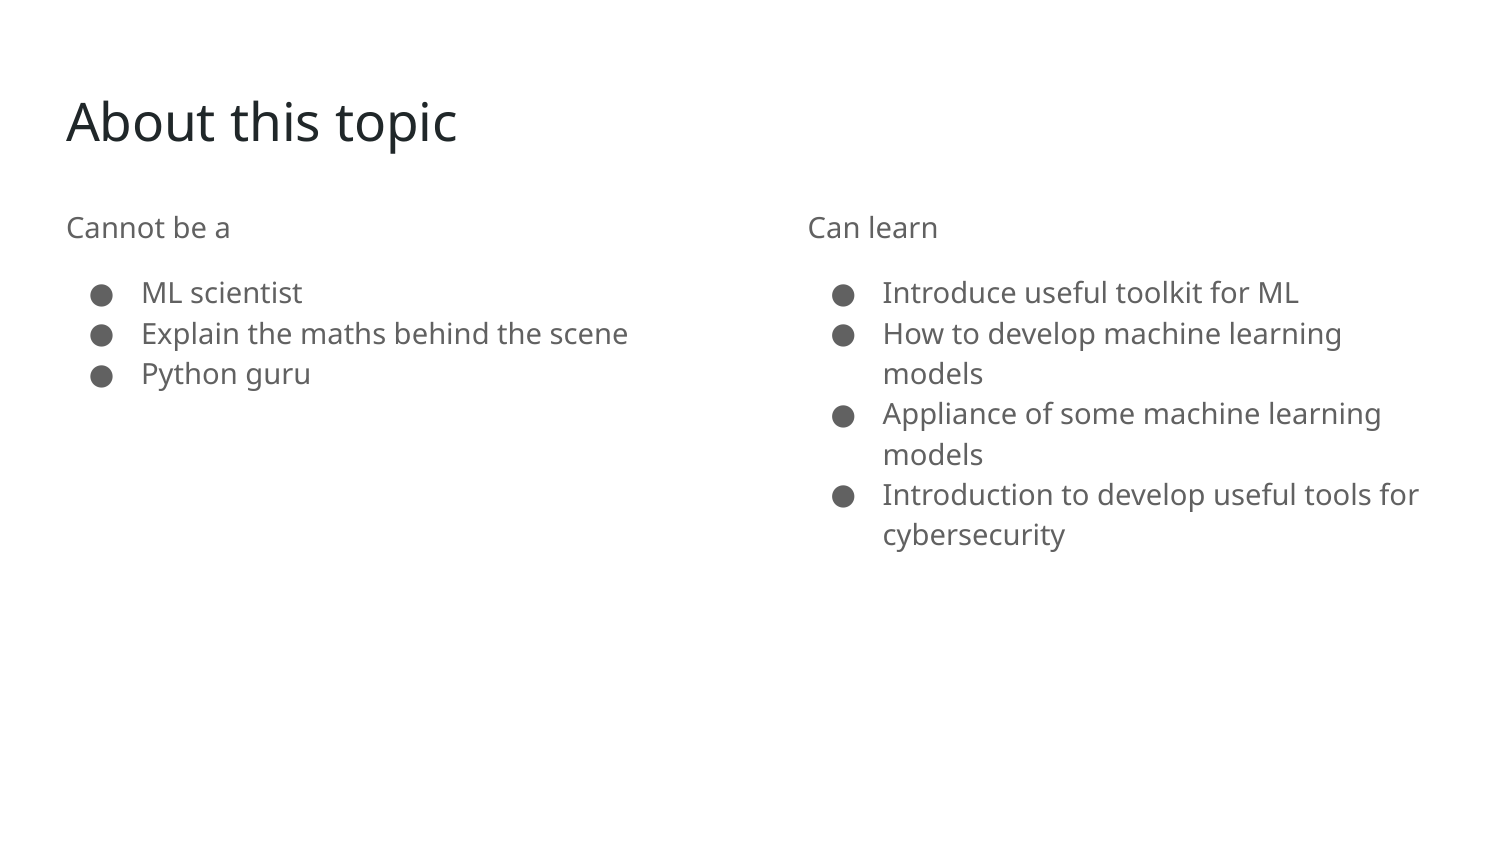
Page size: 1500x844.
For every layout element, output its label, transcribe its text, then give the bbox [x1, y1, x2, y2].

list Can learn Introduce useful toolkit for ML How to develop machine learning models Appliance of some machine learning models Introduction to develop useful tools for cybersecurity [792, 189, 1449, 750]
list Cannot be a ML scientist Explain the maths behind the scene Python guru [51, 189, 708, 750]
title About this topic [51, 72, 1449, 167]
